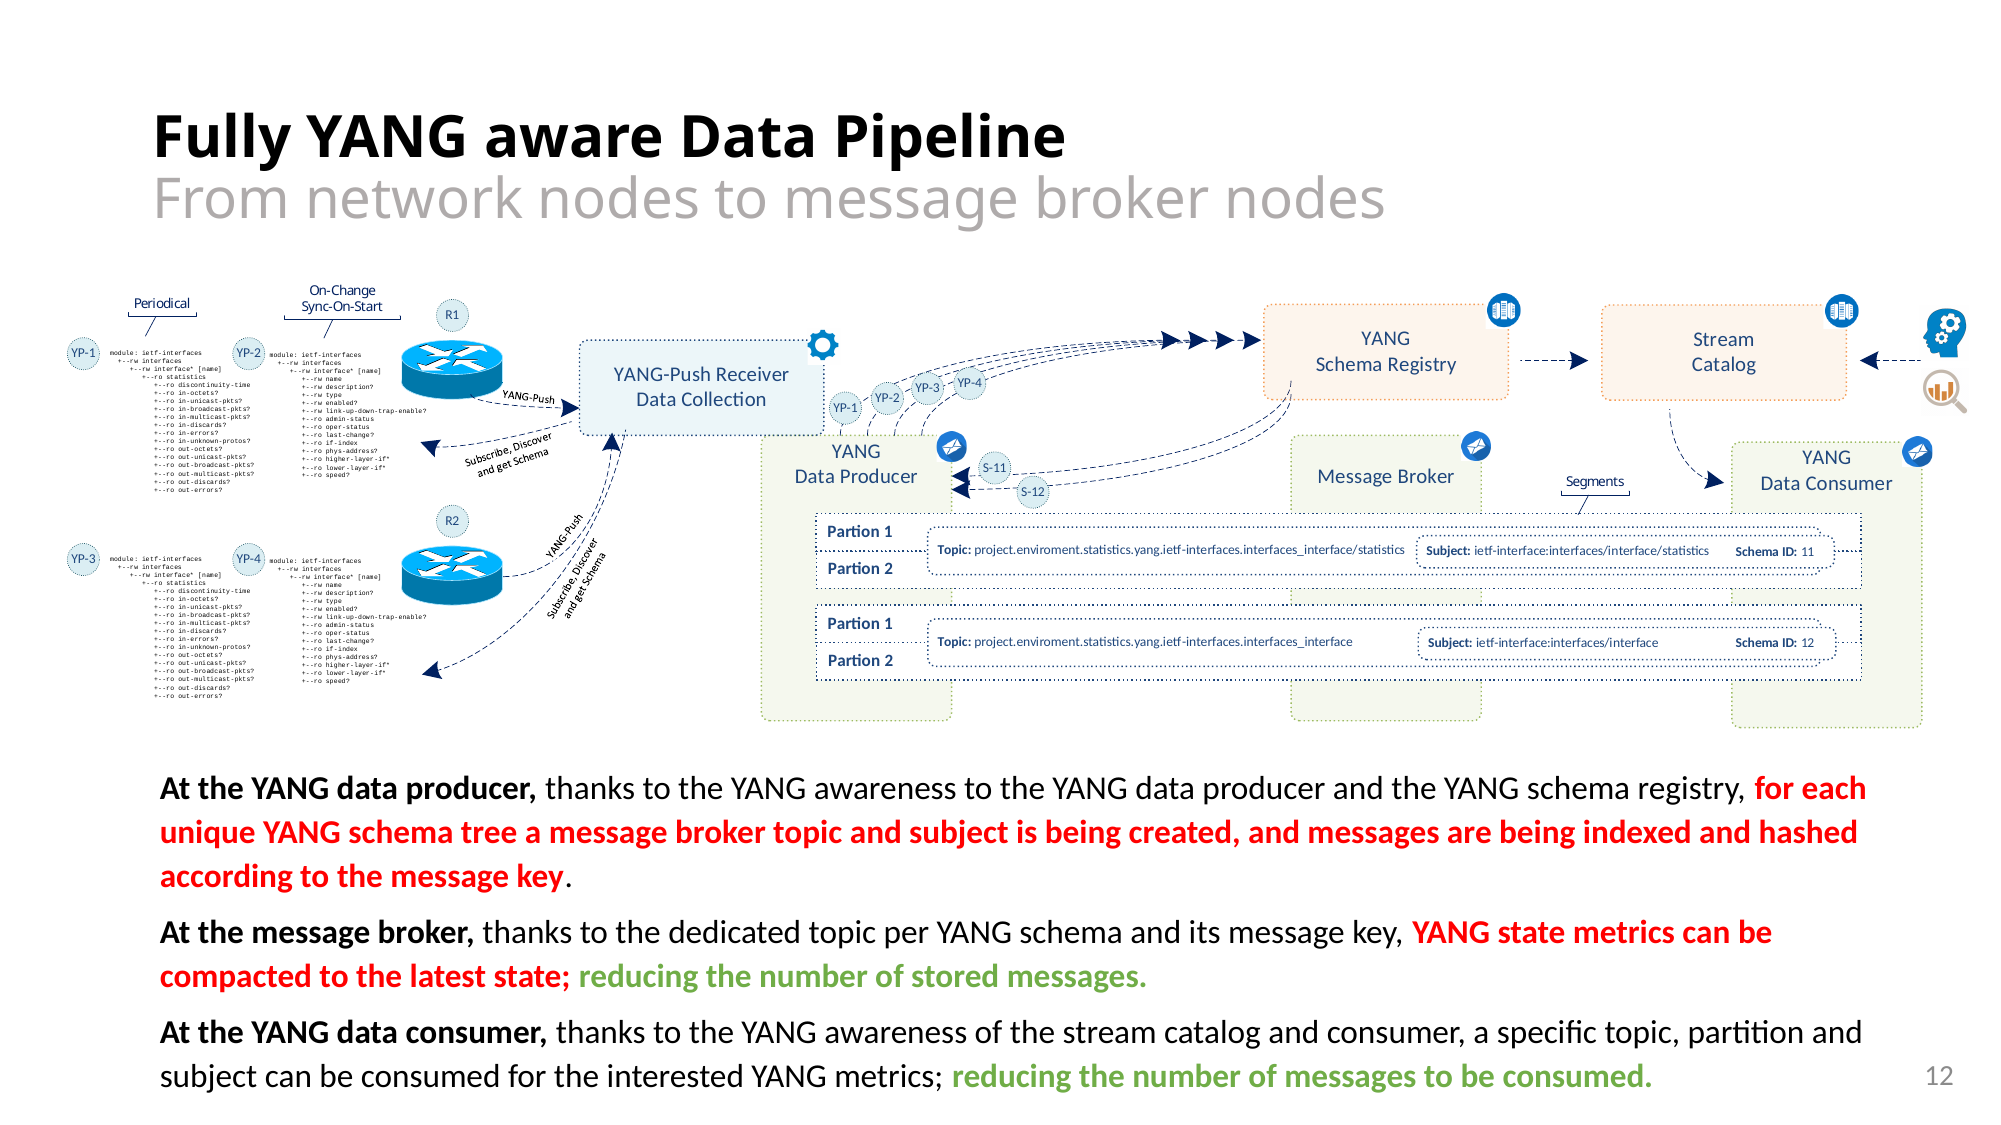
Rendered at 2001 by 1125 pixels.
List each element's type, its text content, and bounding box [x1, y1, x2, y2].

slide_number 12 [1900, 1043, 1969, 1104]
picture [62, 277, 1969, 729]
title Fully YANG aware Data Pipeline From network nodes to message broker nodes [137, 59, 1502, 277]
text_box At the YANG data producer, thanks to the YANG awareness to the YANG data producer and the YANG schema registry, for each unique YANG schema tree a message broker topic and subject is being created, and messages are being indexed and hashed according to the message key. At the message broker, thanks to the dedicated topic per YANG schema and its message key, YANG state metrics can be compacted to the latest state; reducing the number of stored messages. At the YANG data consumer, thanks to the YANG awareness of the stream catalog and consumer, a specific topic, partition and subject can be consumed for the interested YANG metrics; reducing the number of messages to be consumed. [159, 761, 1906, 1015]
